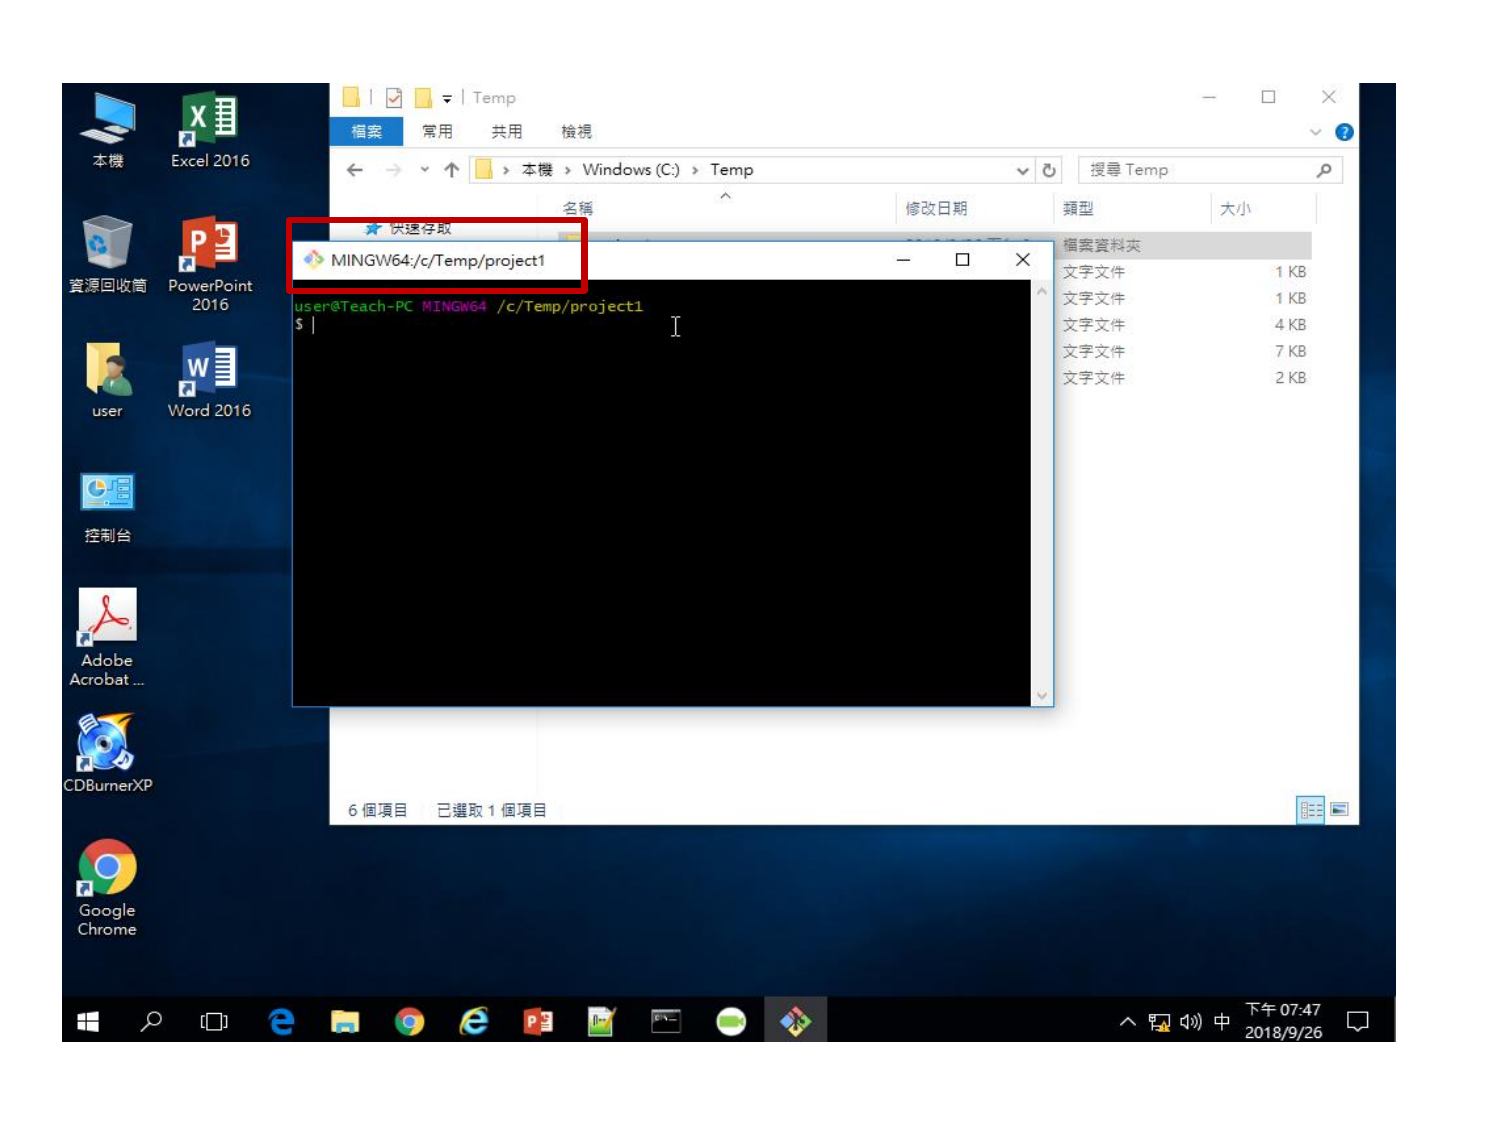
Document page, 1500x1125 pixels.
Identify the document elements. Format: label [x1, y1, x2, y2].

picture [62, 83, 1396, 1042]
